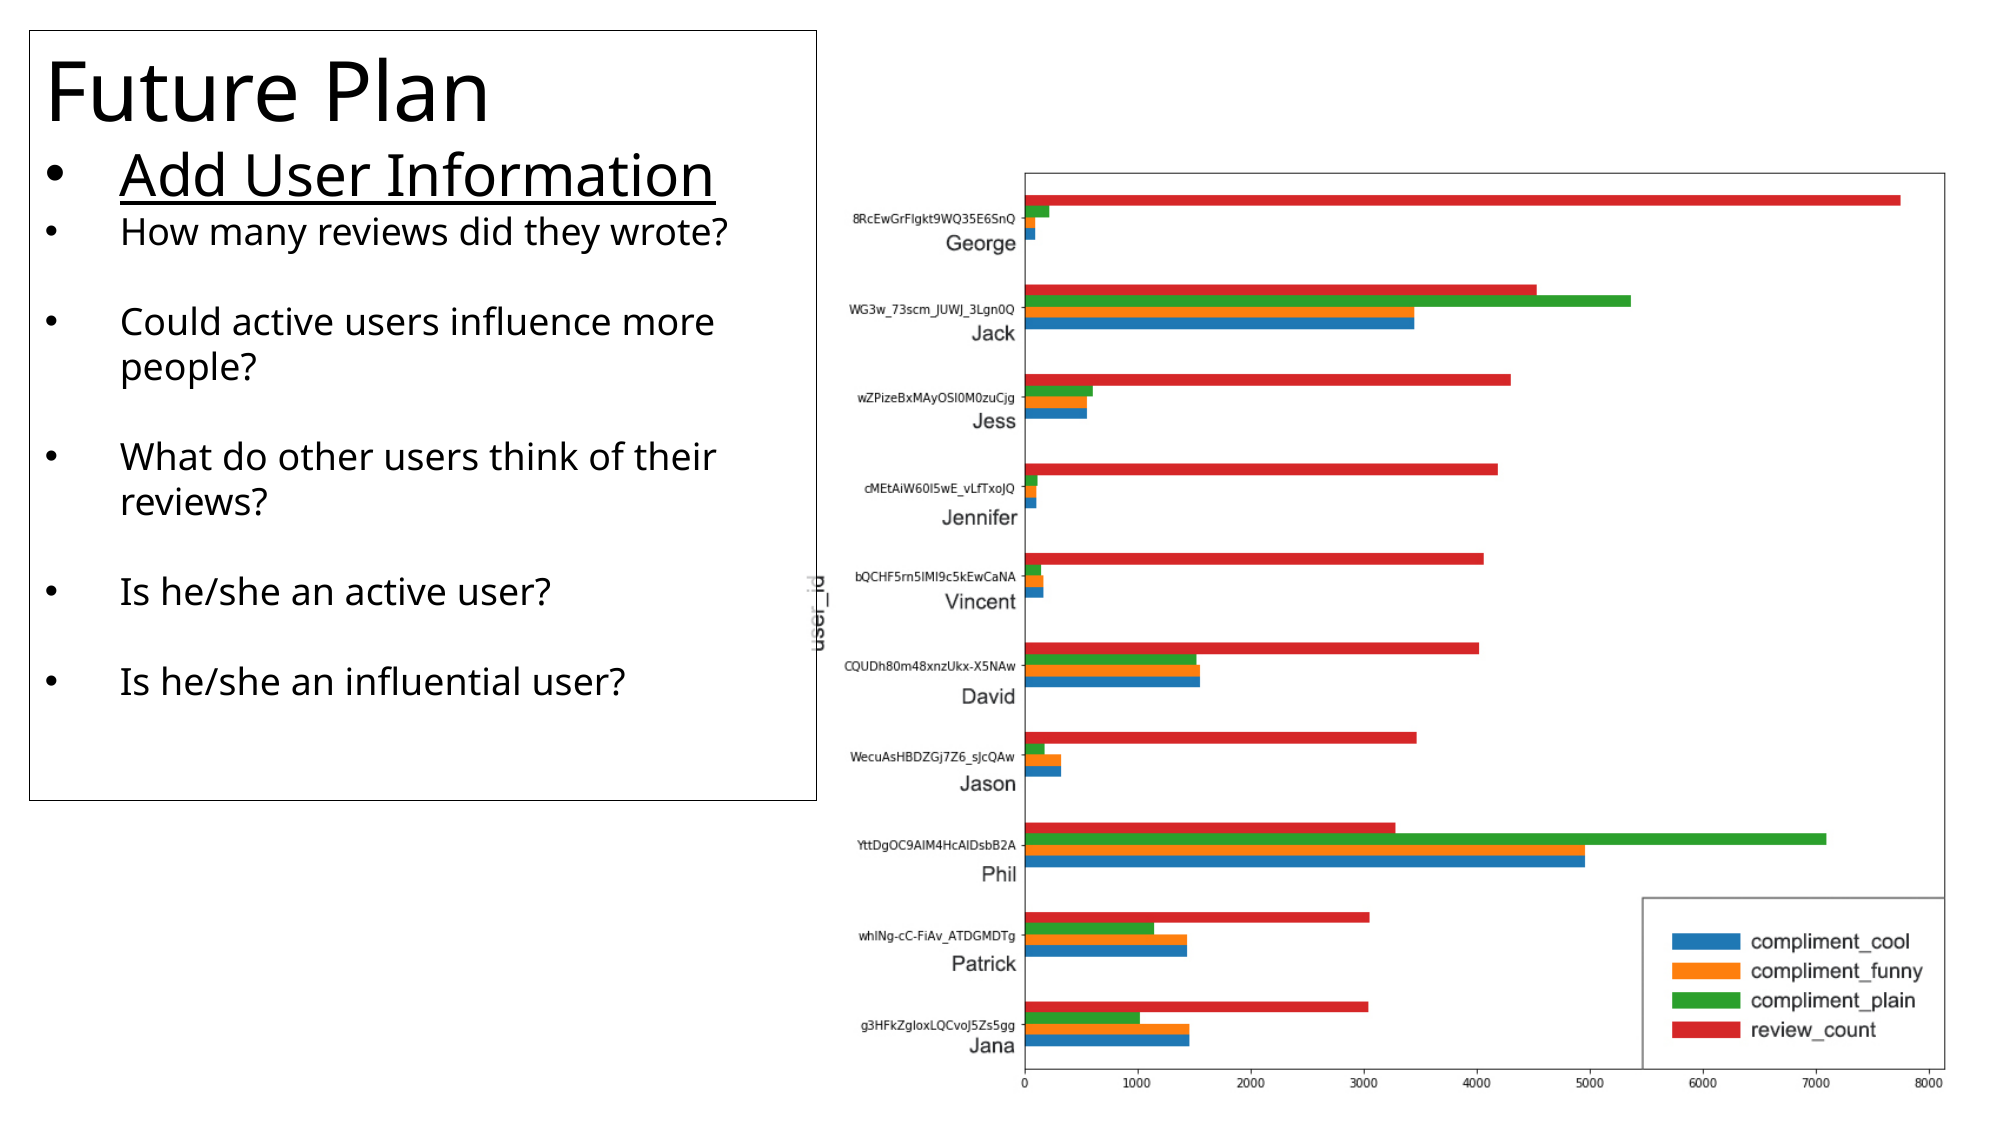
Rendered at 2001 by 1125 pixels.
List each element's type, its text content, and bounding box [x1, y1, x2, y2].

text_box Future Plan Add User Information How many reviews did they wrote? Could active users influence more people? What do other users think of their reviews? Is he/she an active user? Is he/she an influential user? [29, 30, 817, 801]
picture [788, 161, 1956, 1097]
